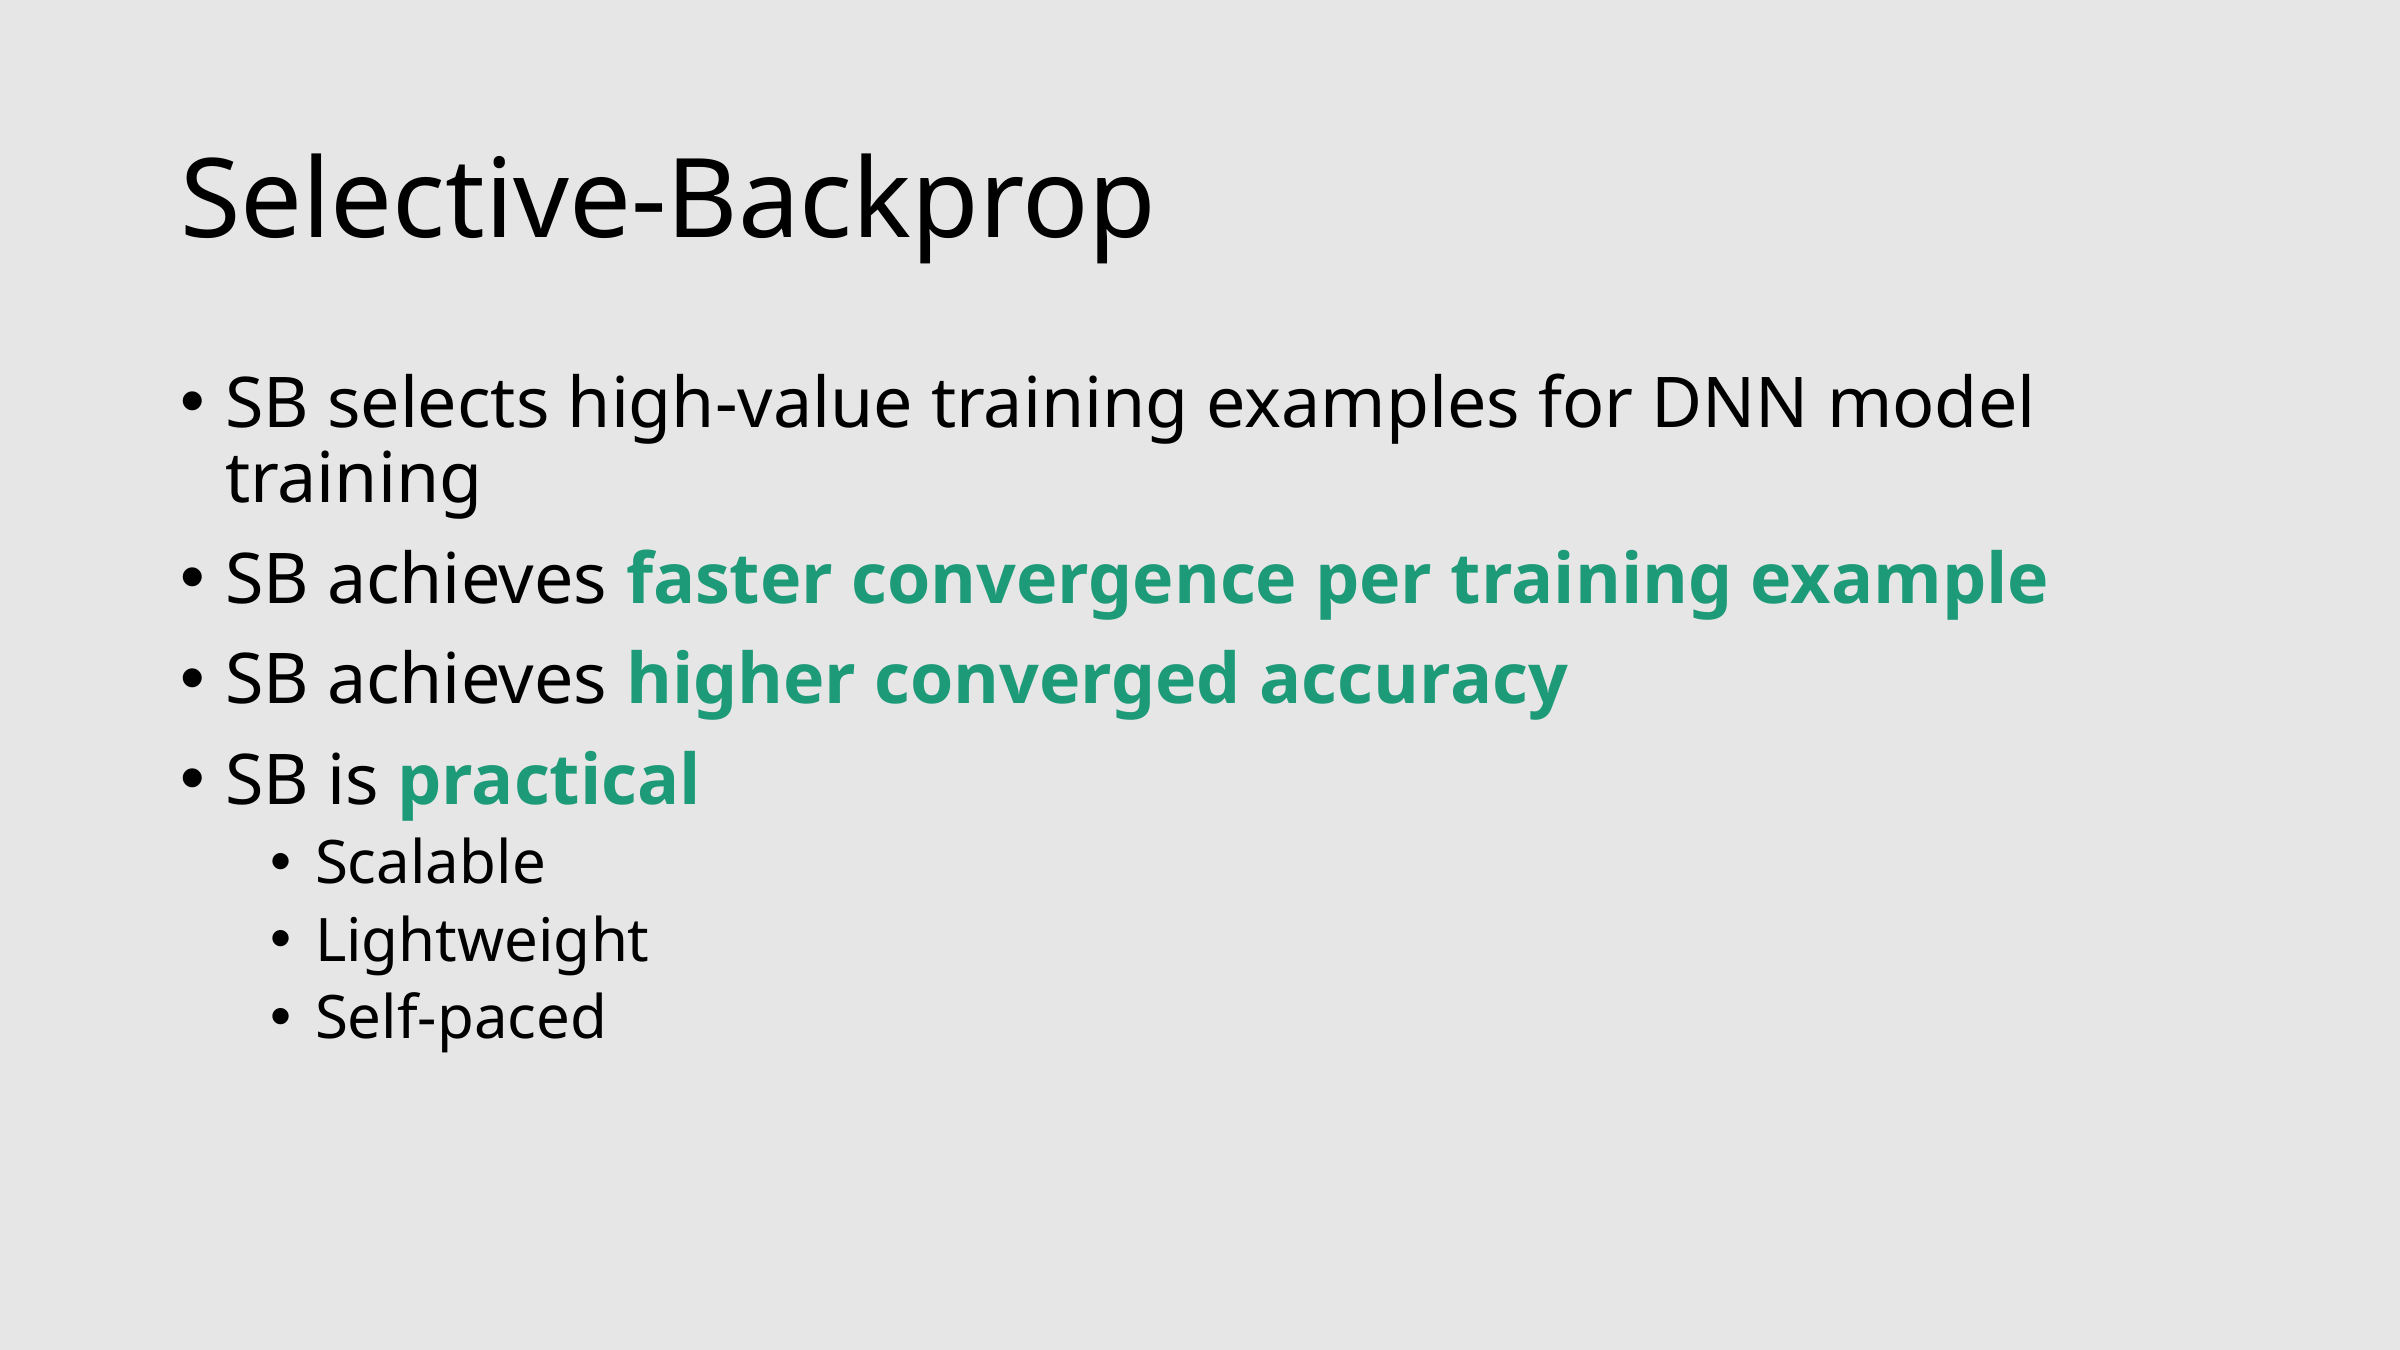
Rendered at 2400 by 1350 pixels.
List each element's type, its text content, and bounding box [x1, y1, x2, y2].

list SB selects high-value training examples for DNN model training SB achieves faster convergence per training example SB achieves higher converged accuracy SB is practical Scalable Lightweight Self-paced [165, 359, 2235, 1216]
title Selective-Backprop [165, 71, 2235, 333]
